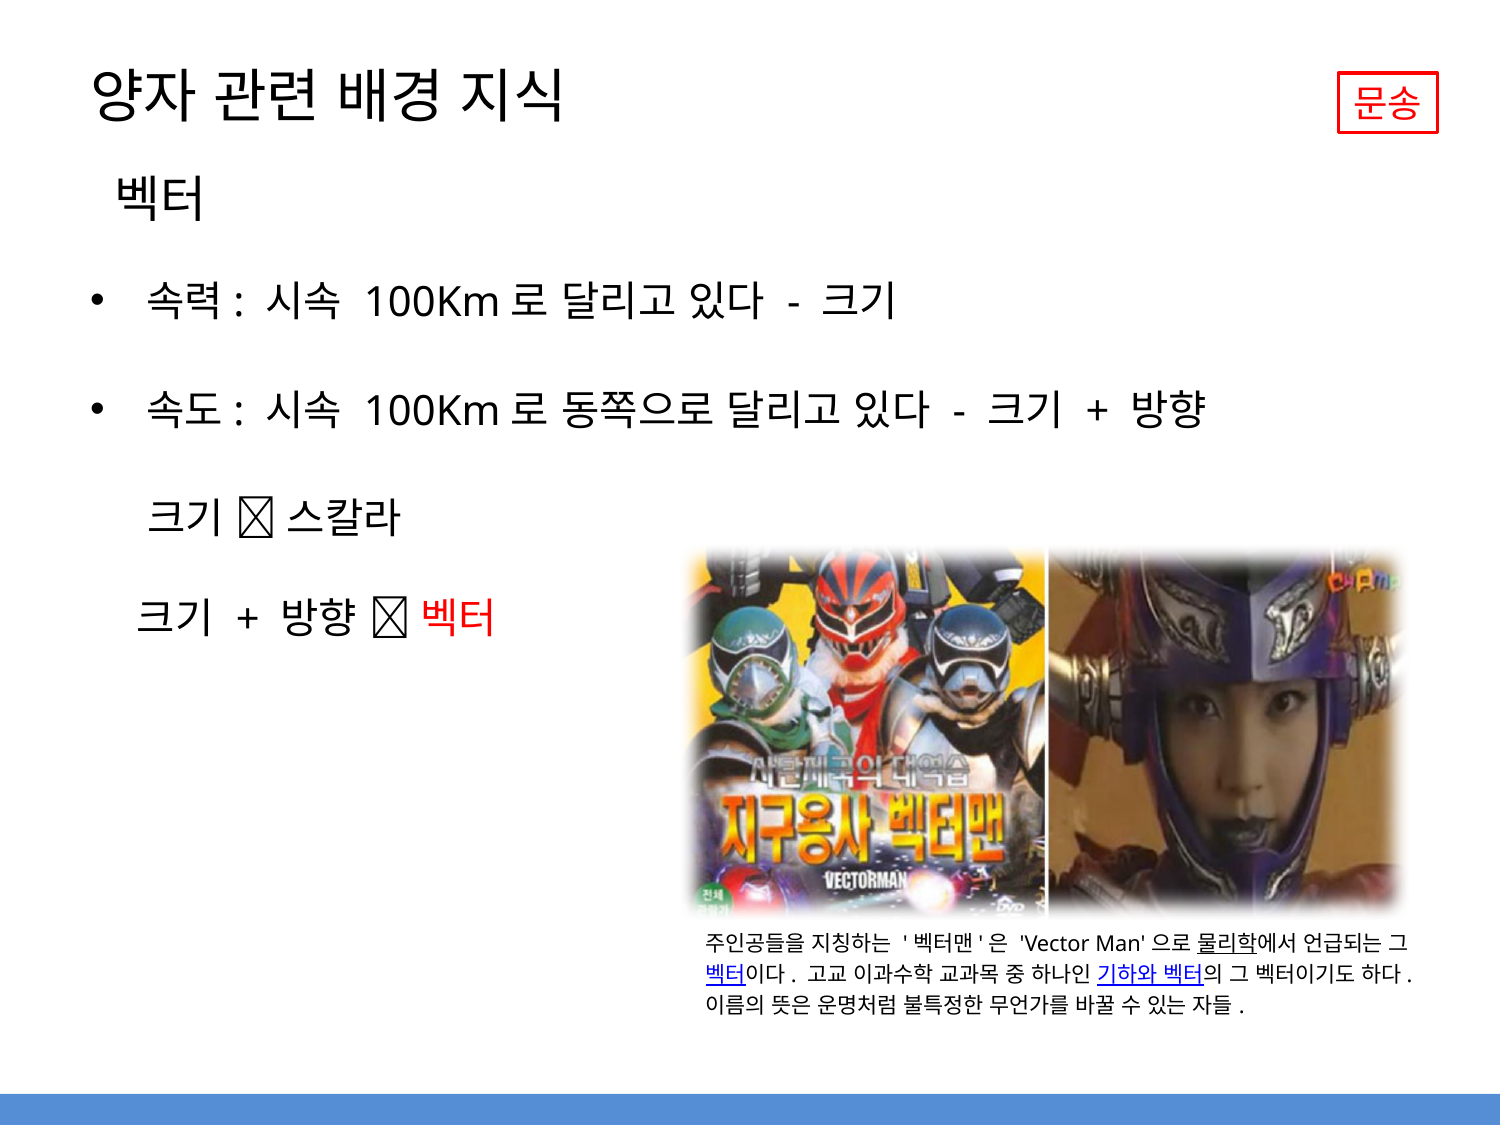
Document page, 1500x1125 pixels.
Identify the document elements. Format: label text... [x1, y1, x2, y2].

text_box [0, 1092, 1500, 1125]
picture [678, 543, 1411, 923]
list 속력: 시속 100Km로 달리고 있다 - 크기 속도: 시속 100Km로 동쪽으로 달리고 있다 - 크기 + 방향 크기  스칼라 크기 + 방향  벡터 [75, 267, 1425, 1005]
title 양자 관련 배경 지식 [75, 0, 1425, 188]
text_box 주인공들을 지칭하는 '벡터맨'은 'Vector Man'으로 물리학에서 언급되는 그 벡터이다. 고교 이과수학 교과목 중 하나인 기하와 벡터의 그 벡터이기도 하다. 이름의 뜻은 운명처럼 불특정한 무언가를 바꿀 수 있는 자들. [690, 921, 1441, 1026]
text_box 문송 [1338, 72, 1438, 133]
text_box 벡터 [100, 160, 479, 236]
